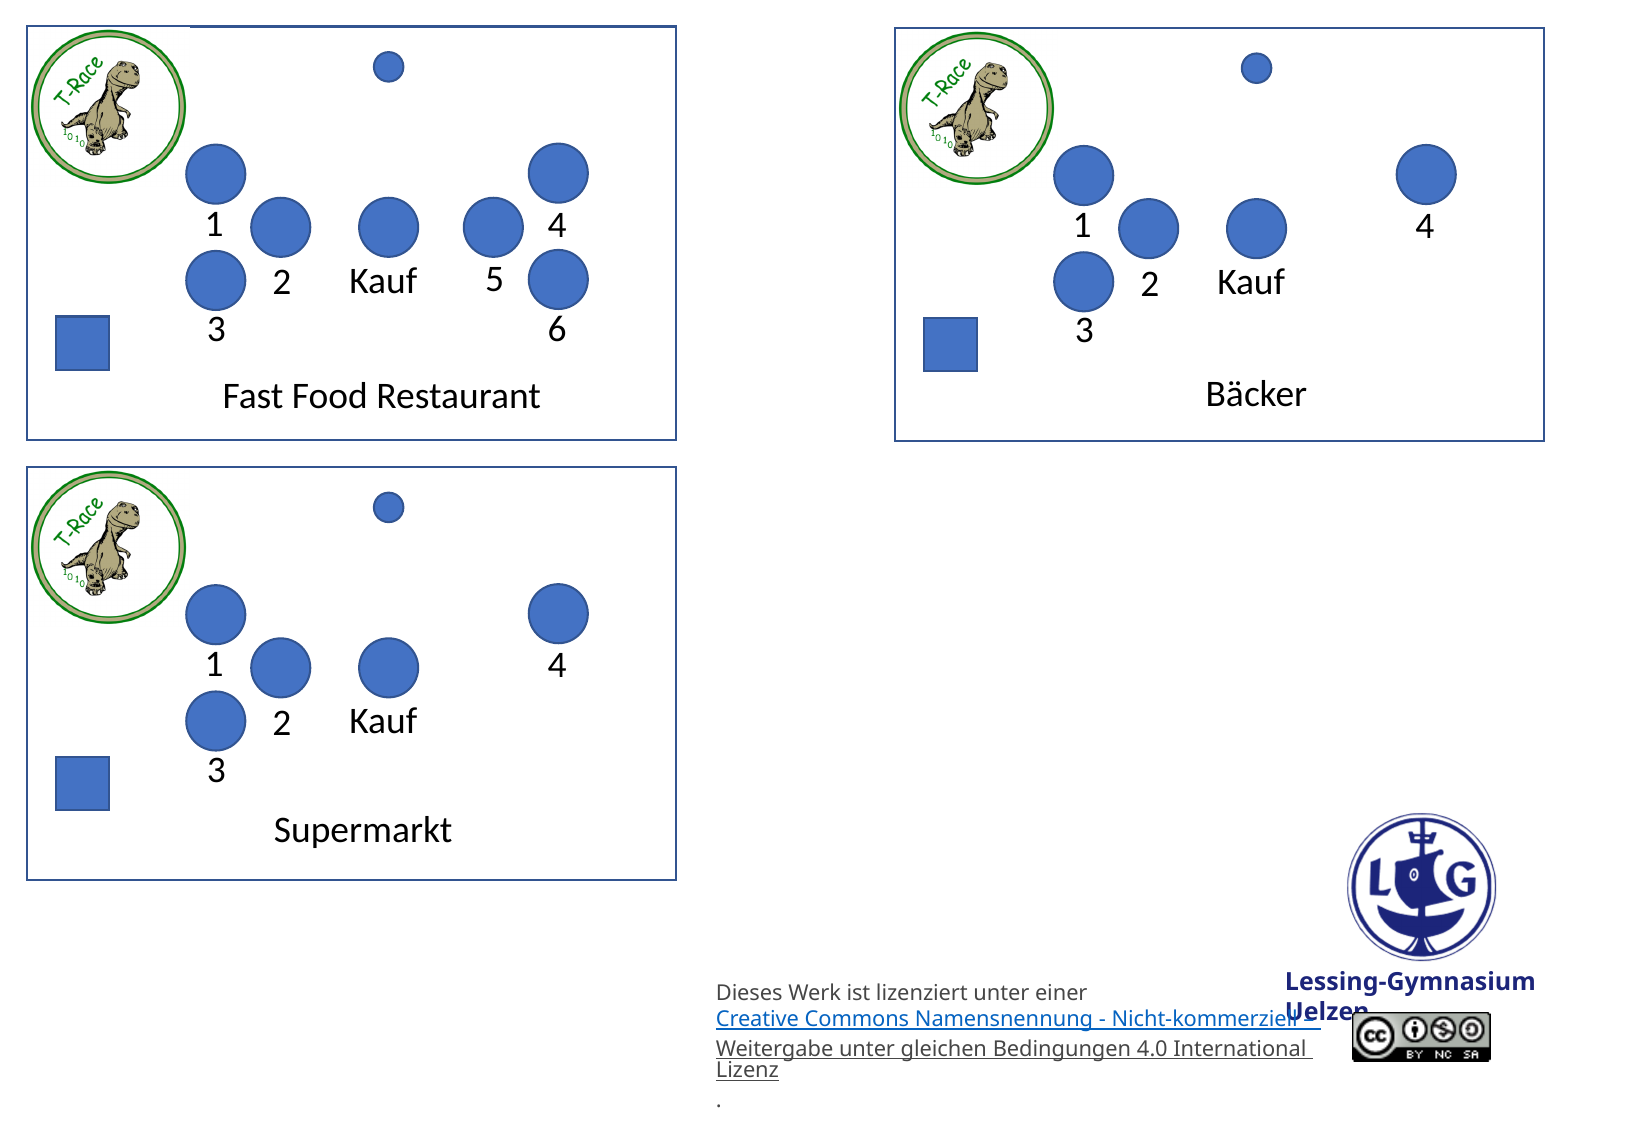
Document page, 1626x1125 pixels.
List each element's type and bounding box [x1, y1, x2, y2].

text_box [26, 26, 677, 440]
text_box [26, 467, 677, 881]
text_box [701, 808, 1605, 1066]
text_box [894, 27, 1545, 442]
